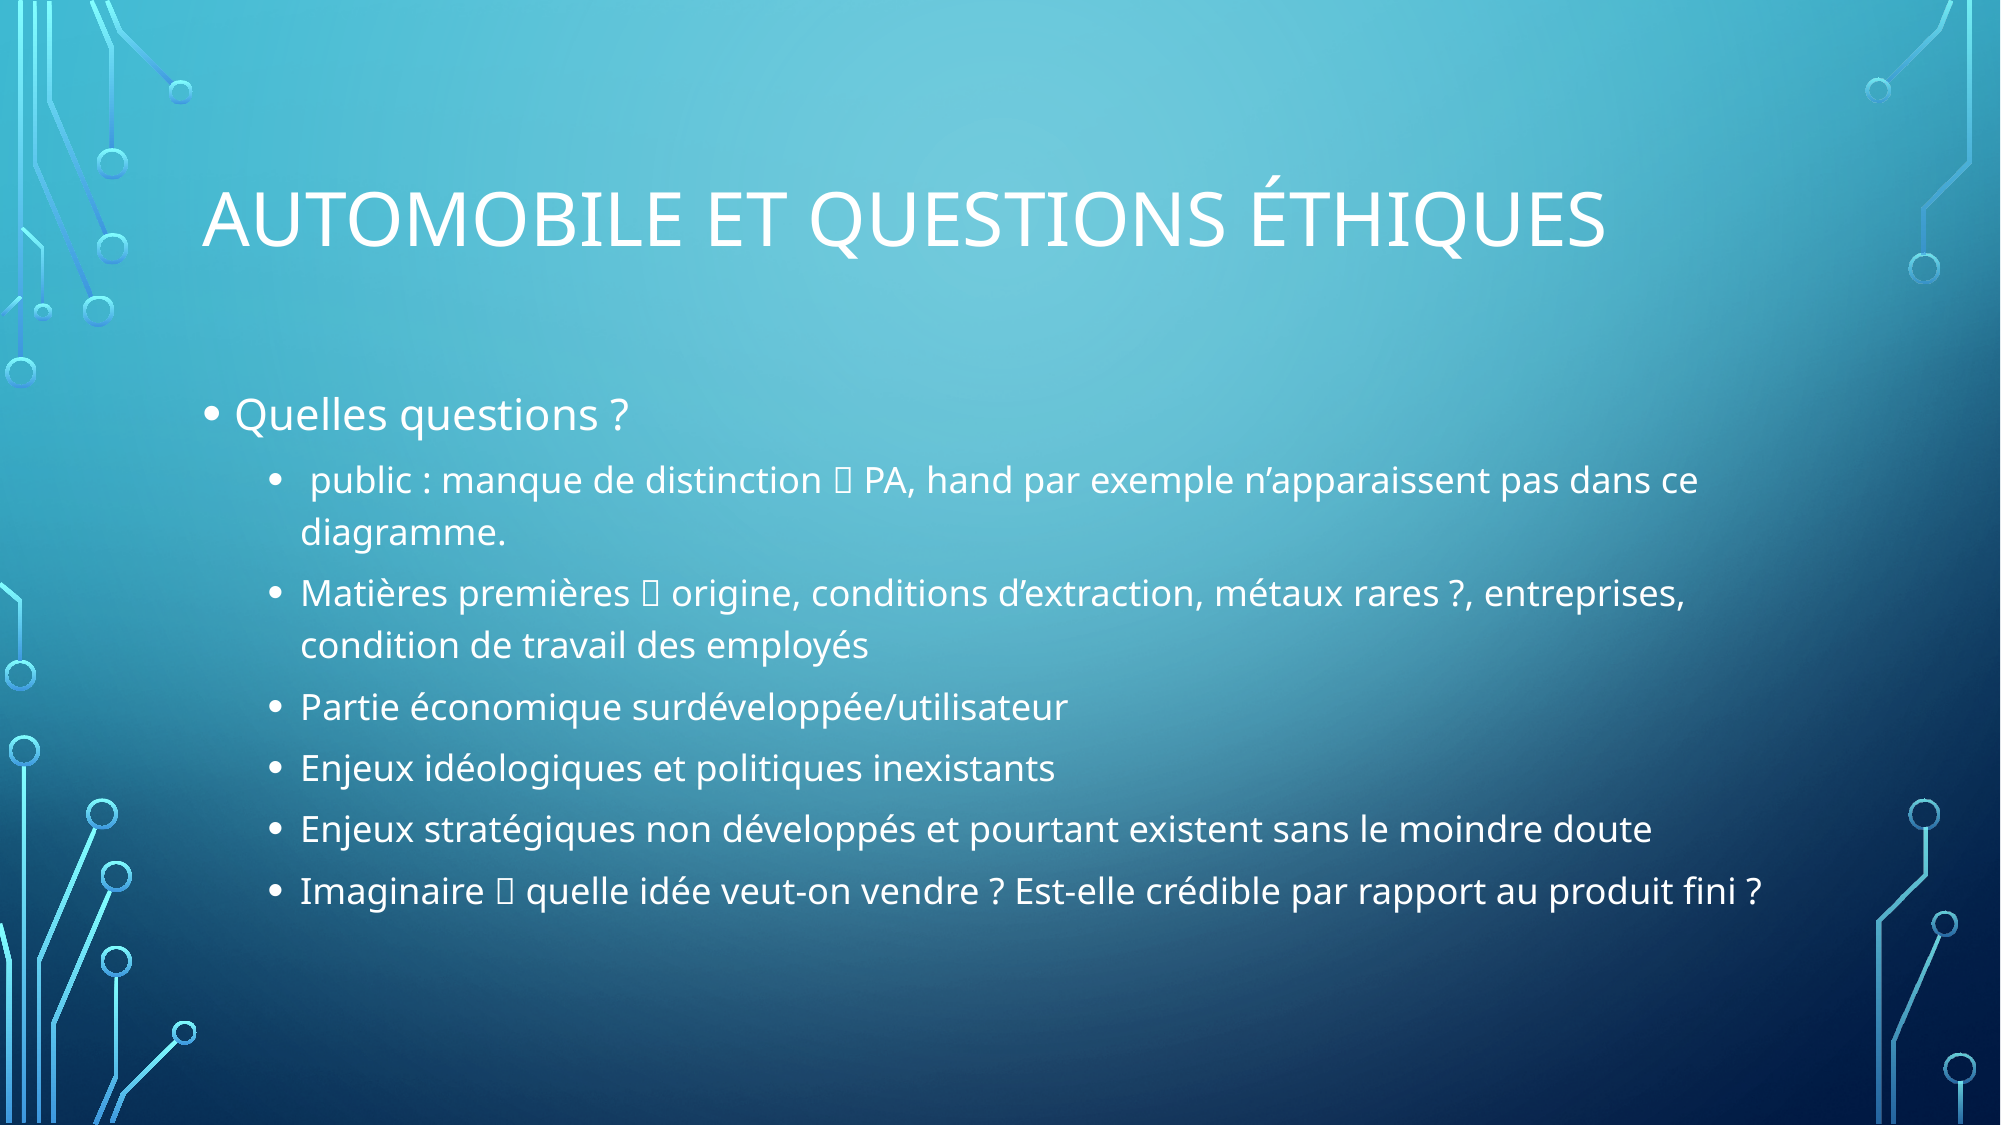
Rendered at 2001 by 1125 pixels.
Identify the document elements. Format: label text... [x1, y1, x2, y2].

title AUtomobile et questions éthiques [187, 101, 1813, 344]
list Quelles questions ? public : manque de distinction  PA, hand par exemple n’apparaissent pas dans ce diagramme. Matières premières  origine, conditions d’extraction, métaux rares ?, entreprises, condition de travail des employés Partie économique surdéveloppée/utilisateur Enjeux idéologiques et politiques inexistants Enjeux stratégiques non développés et pourtant existent sans le moindre doute Imaginaire  quelle idée veut-on vendre ? Est-elle crédible par rapport au produit fini ? [187, 369, 1813, 950]
